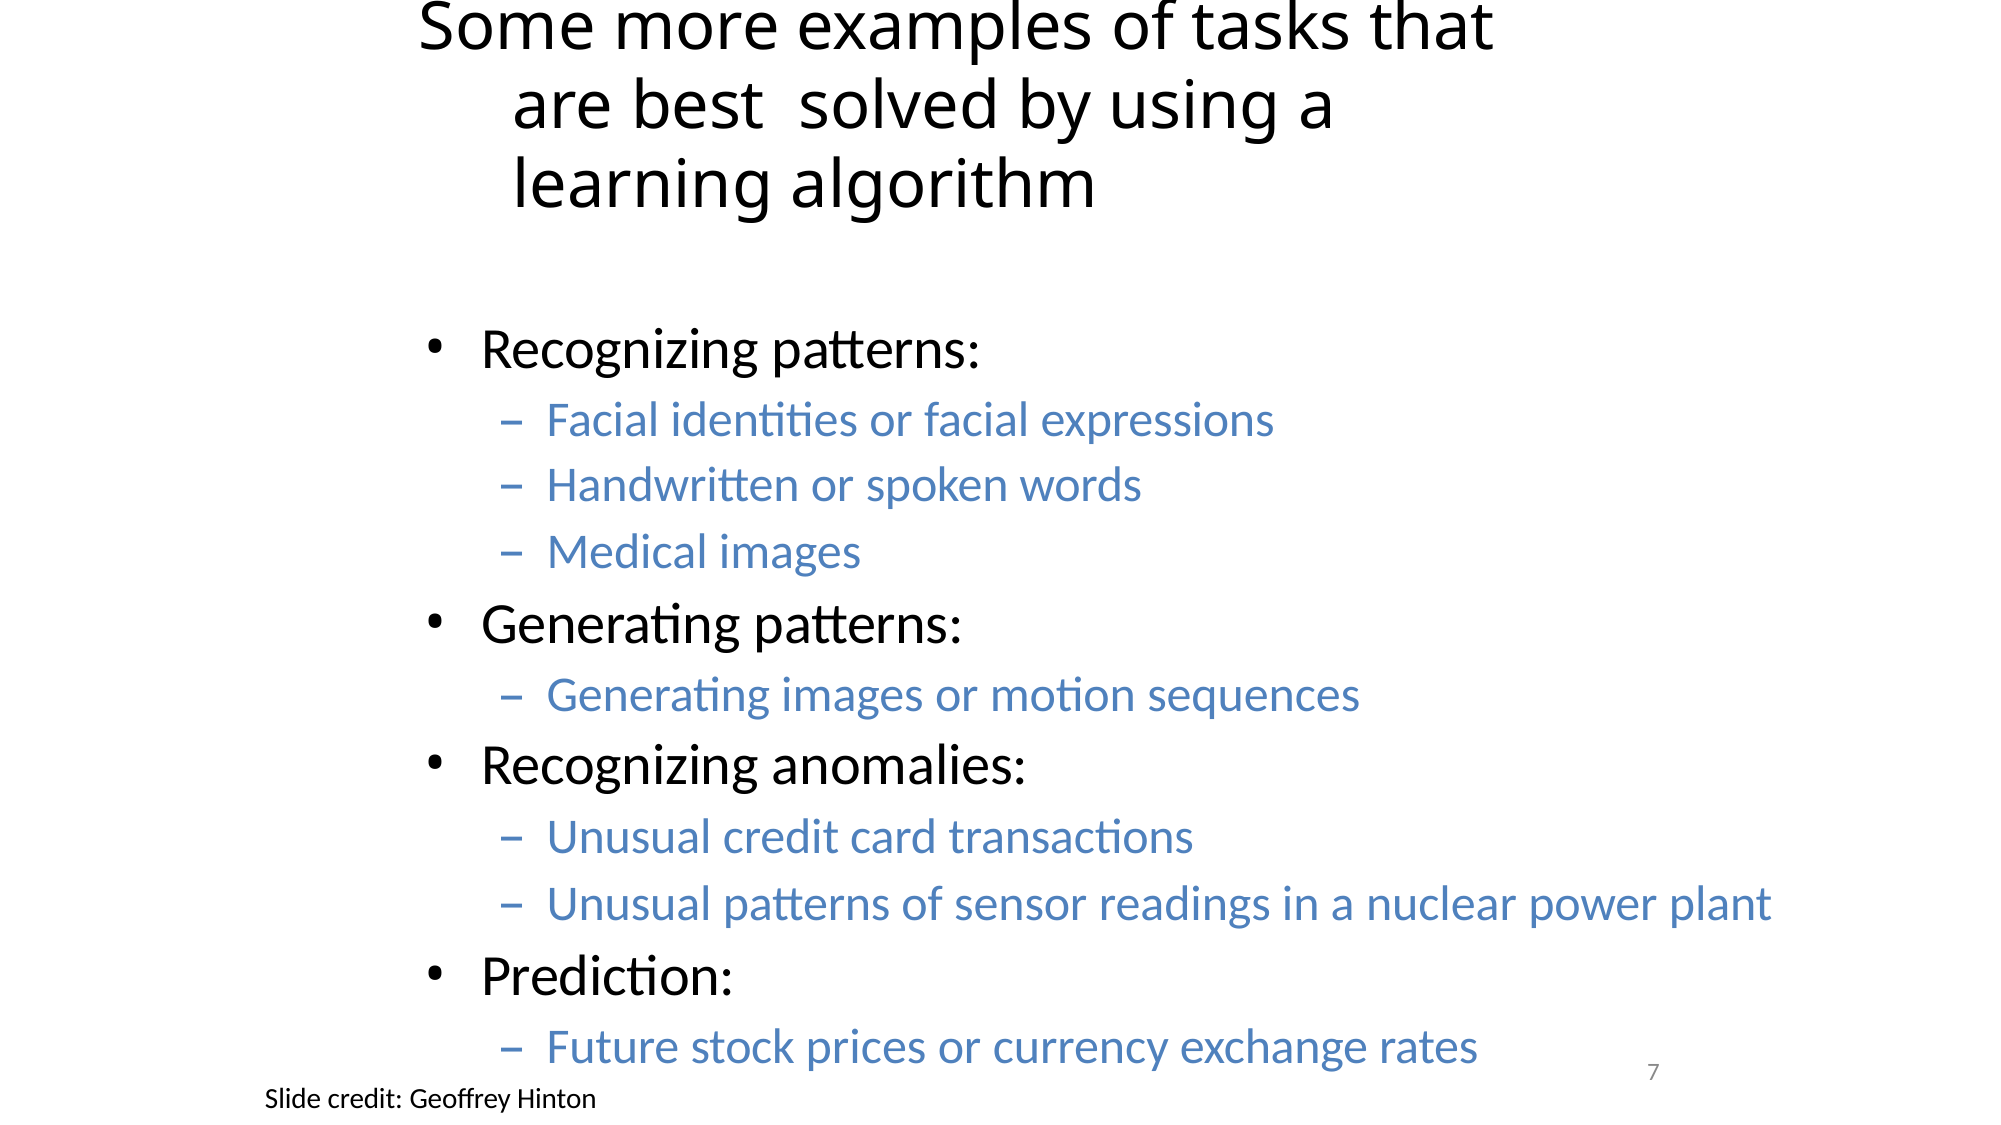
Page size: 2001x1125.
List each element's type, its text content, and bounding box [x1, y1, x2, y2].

title Some more examples of tasks that are best solved by using a learning algorithm [416, 0, 1584, 221]
text_box 7 [1640, 1075, 1666, 1086]
text_box Slide credit: Geoffrey Hinton [262, 1079, 604, 1115]
list Recognizing patterns: Facial identities or facial expressions Handwritten or spoken words Medical images Generating patterns: Generating images or motion sequences Recognizing anomalies: Unusual credit card transactions Unusual patterns of sensor readings in a nuclear power plant Prediction: Future stock prices or currency exchange rates [387, 299, 2000, 1075]
